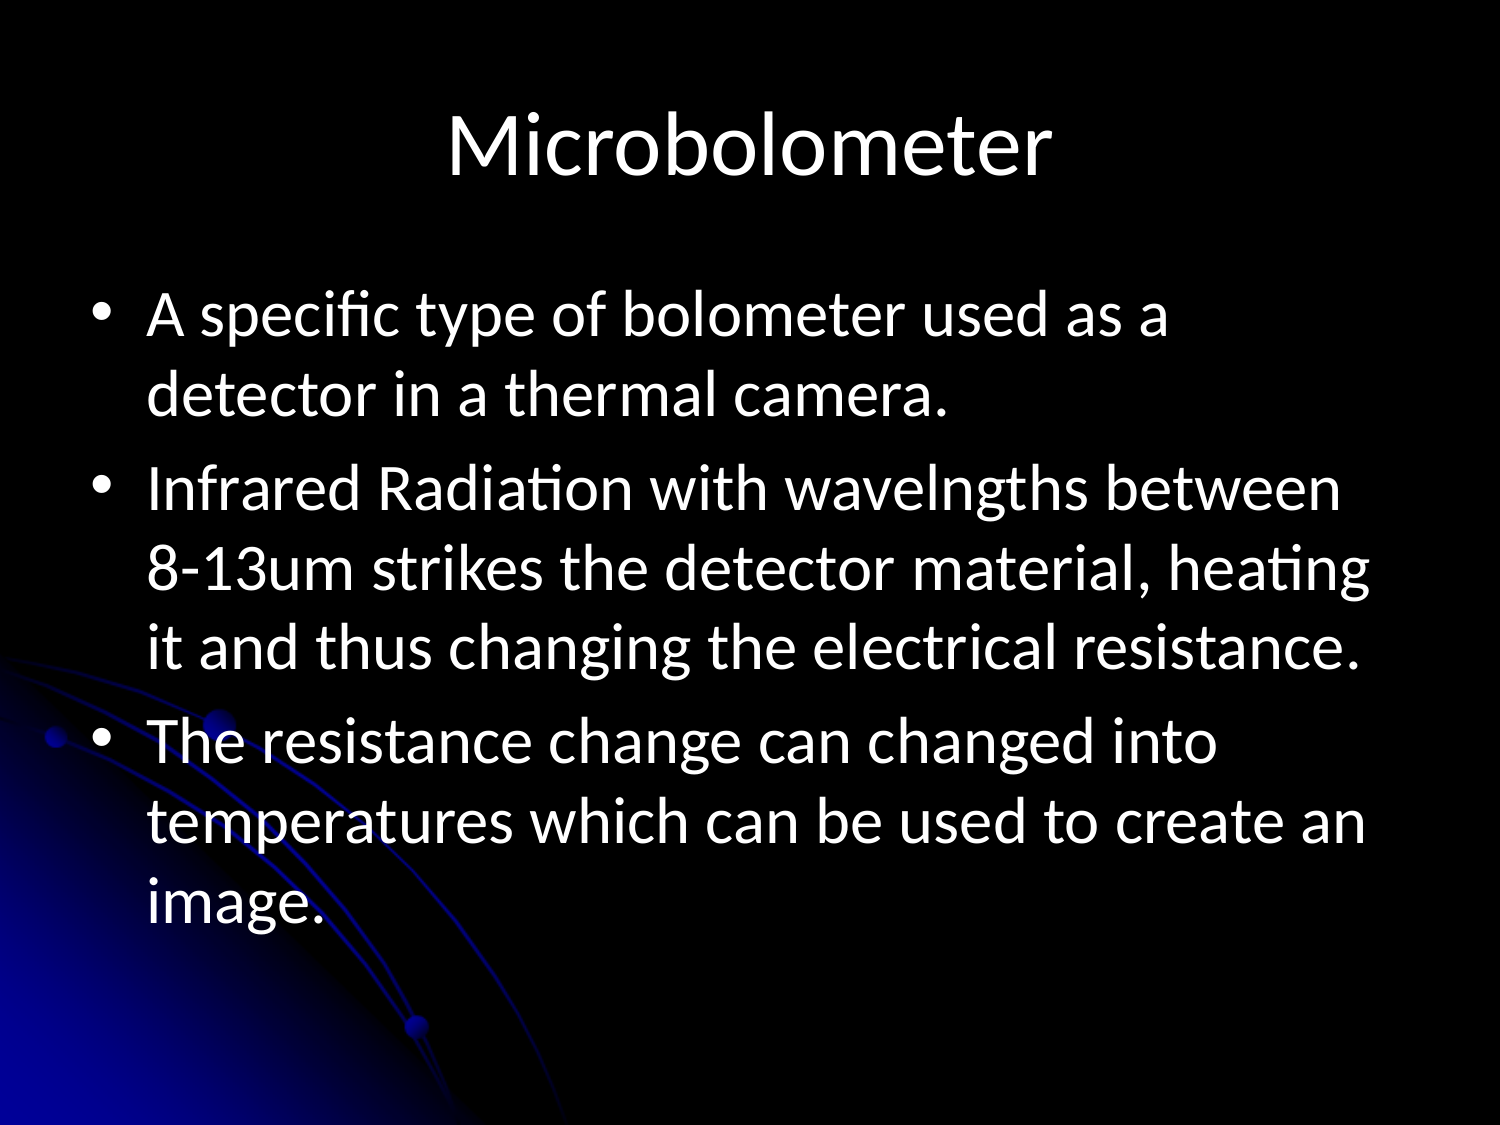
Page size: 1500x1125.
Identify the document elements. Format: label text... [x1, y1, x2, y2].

title Microbolometer [74, 44, 1426, 233]
list A specific type of bolometer used as a detector in a thermal camera. Infrared Radiation with wavelngths between 8-13um strikes the detector material, heating it and thus changing the electrical resistance. The resistance change can changed into temperatures which can be used to create an image. [74, 262, 1426, 1006]
picture [0, 0, 1500, 1125]
